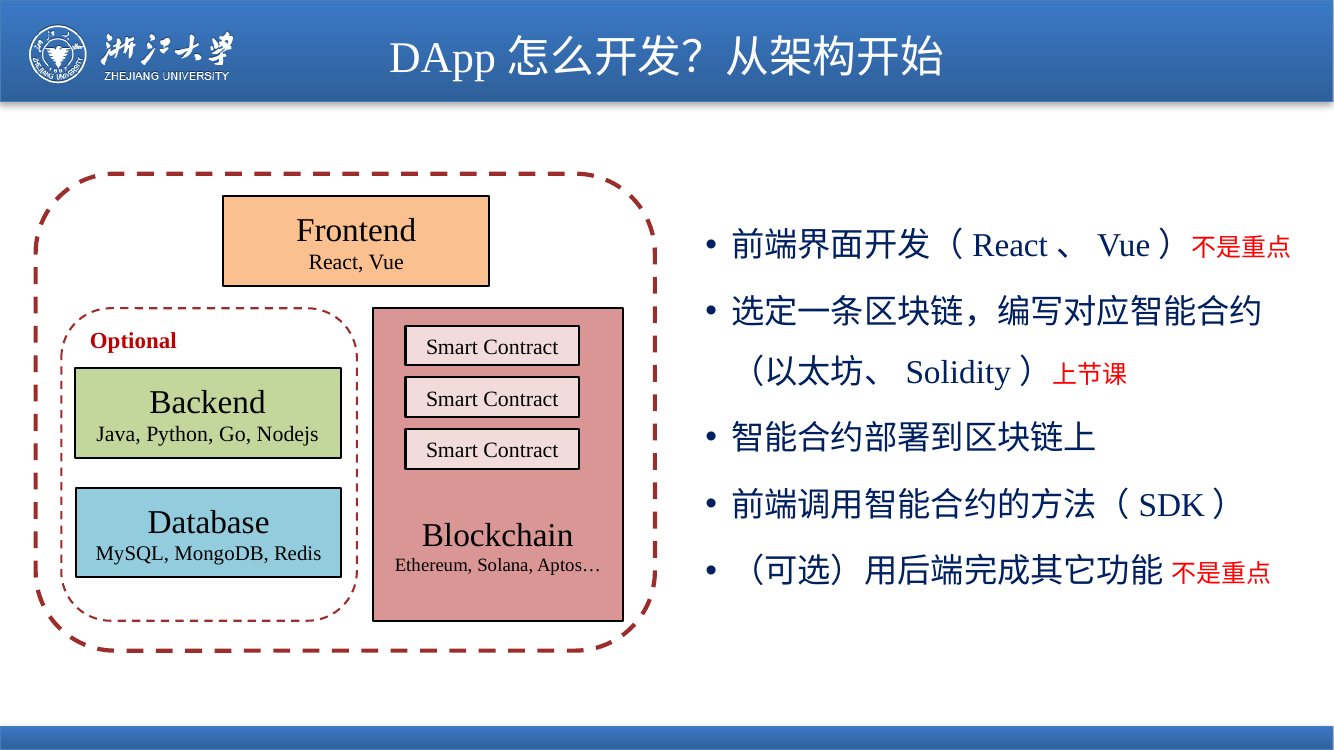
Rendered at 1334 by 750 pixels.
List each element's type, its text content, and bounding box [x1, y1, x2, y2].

list 前端界面开发（React、Vue）不是重点 选定一条区块链，编写对应智能合约（以太坊、Solidity）上节课 智能合约部署到区块链上 前端调用智能合约的方法（SDK） （可选）用后端完成其它功能 不是重点 [690, 196, 1334, 618]
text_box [0, 173, 656, 651]
title DApp怎么开发？从架构开始 [0, 19, 1334, 91]
